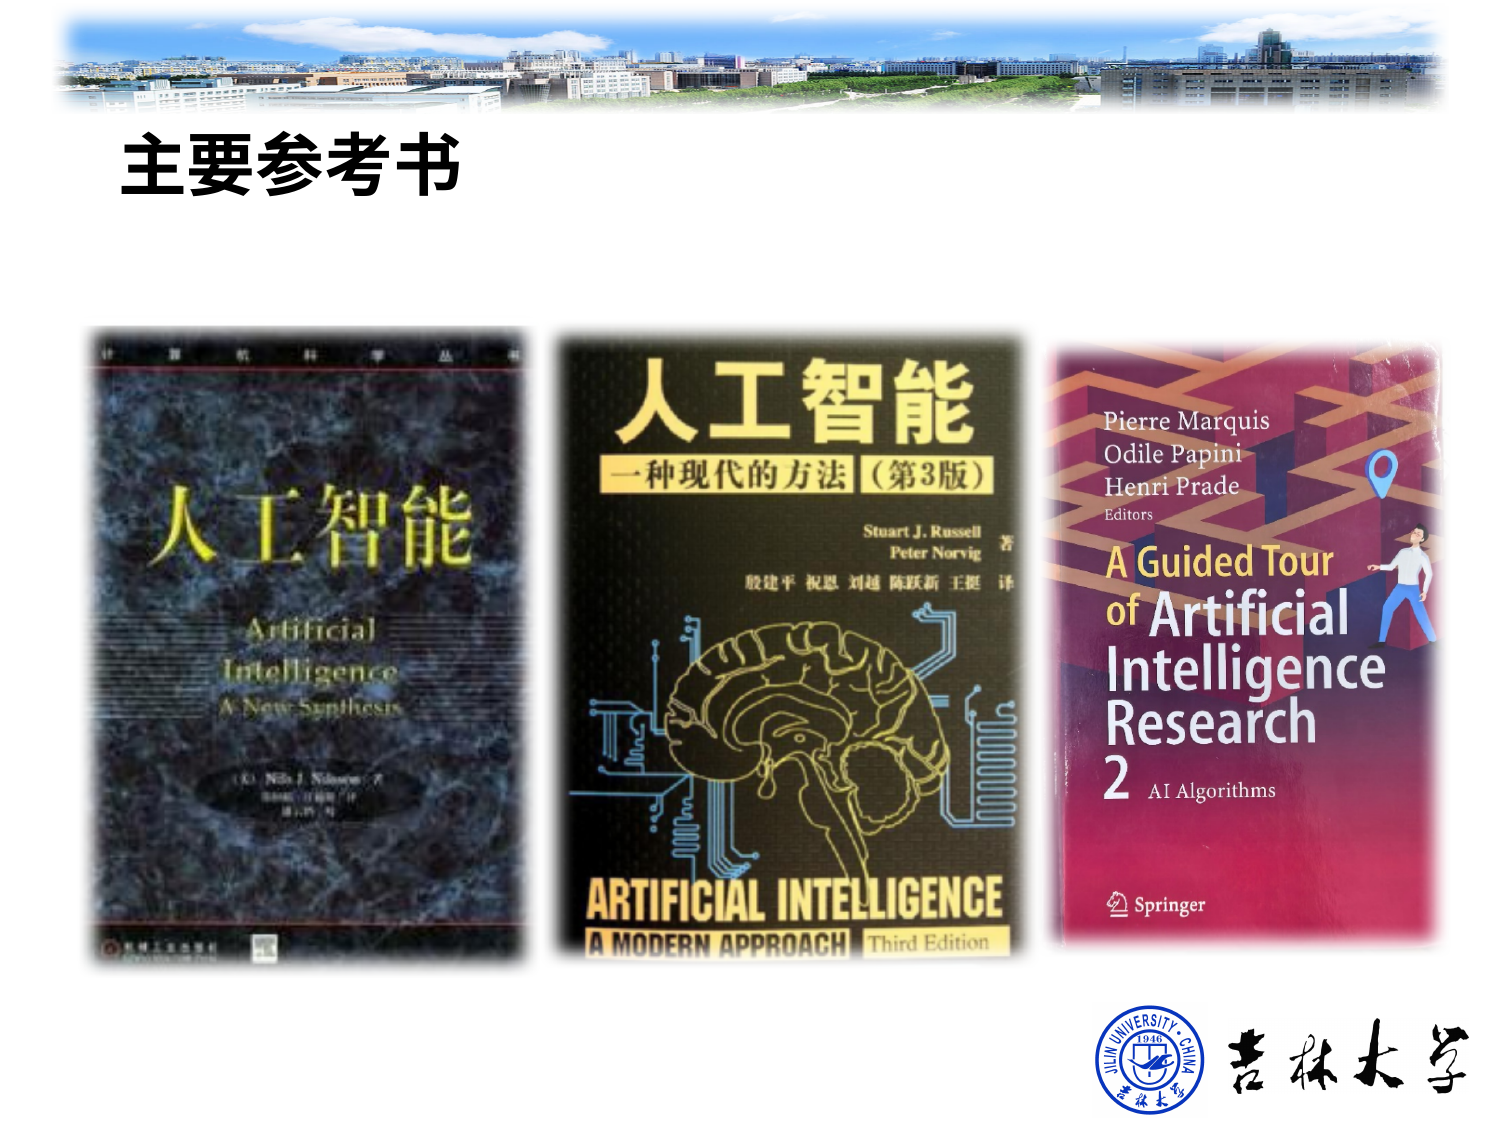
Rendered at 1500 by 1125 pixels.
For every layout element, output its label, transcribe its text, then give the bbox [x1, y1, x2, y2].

picture [80, 34, 1421, 85]
picture [1092, 1002, 1208, 1118]
picture [1228, 1018, 1469, 1094]
picture [76, 314, 1452, 979]
title 主要参考书 [102, 59, 1398, 278]
